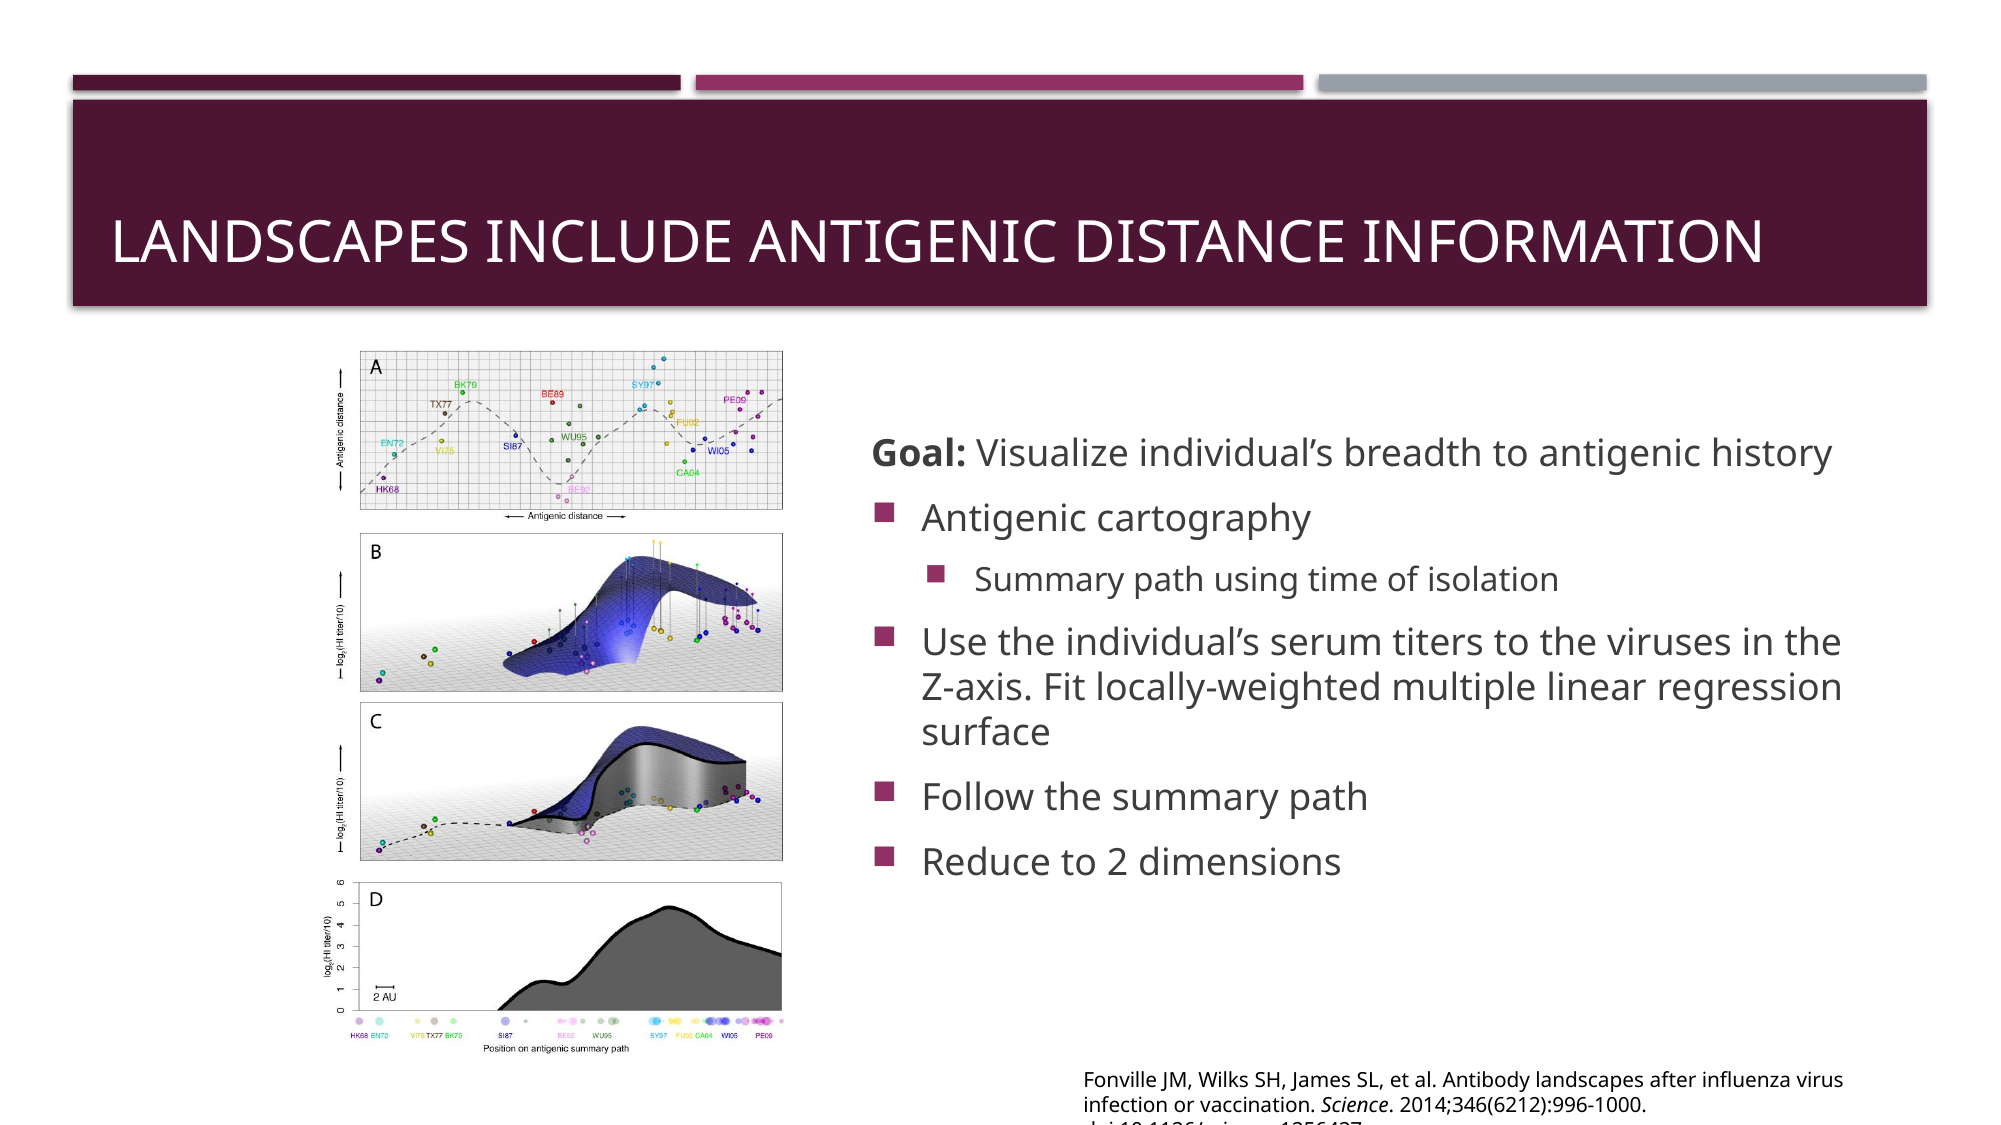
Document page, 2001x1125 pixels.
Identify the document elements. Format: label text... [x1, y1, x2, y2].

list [313, 345, 791, 1060]
title Landscapes include antigenic distance information [95, 119, 1905, 282]
list Goal: Visualize individual’s breadth to antigenic history Antigenic cartography Summary path using time of isolation Use the individual’s serum titers to the viruses in the Z-axis. Fit locally-weighted multiple linear regression surface Follow the summary path Reduce to 2 dimensions [856, 299, 1863, 1014]
text_box Fonville JM, Wilks SH, James SL, et al. Antibody landscapes after influenza virus infection or vaccination. Science. 2014;346(6212):996-1000. doi:10.1126/science.1256427 [1068, 1059, 1898, 1125]
